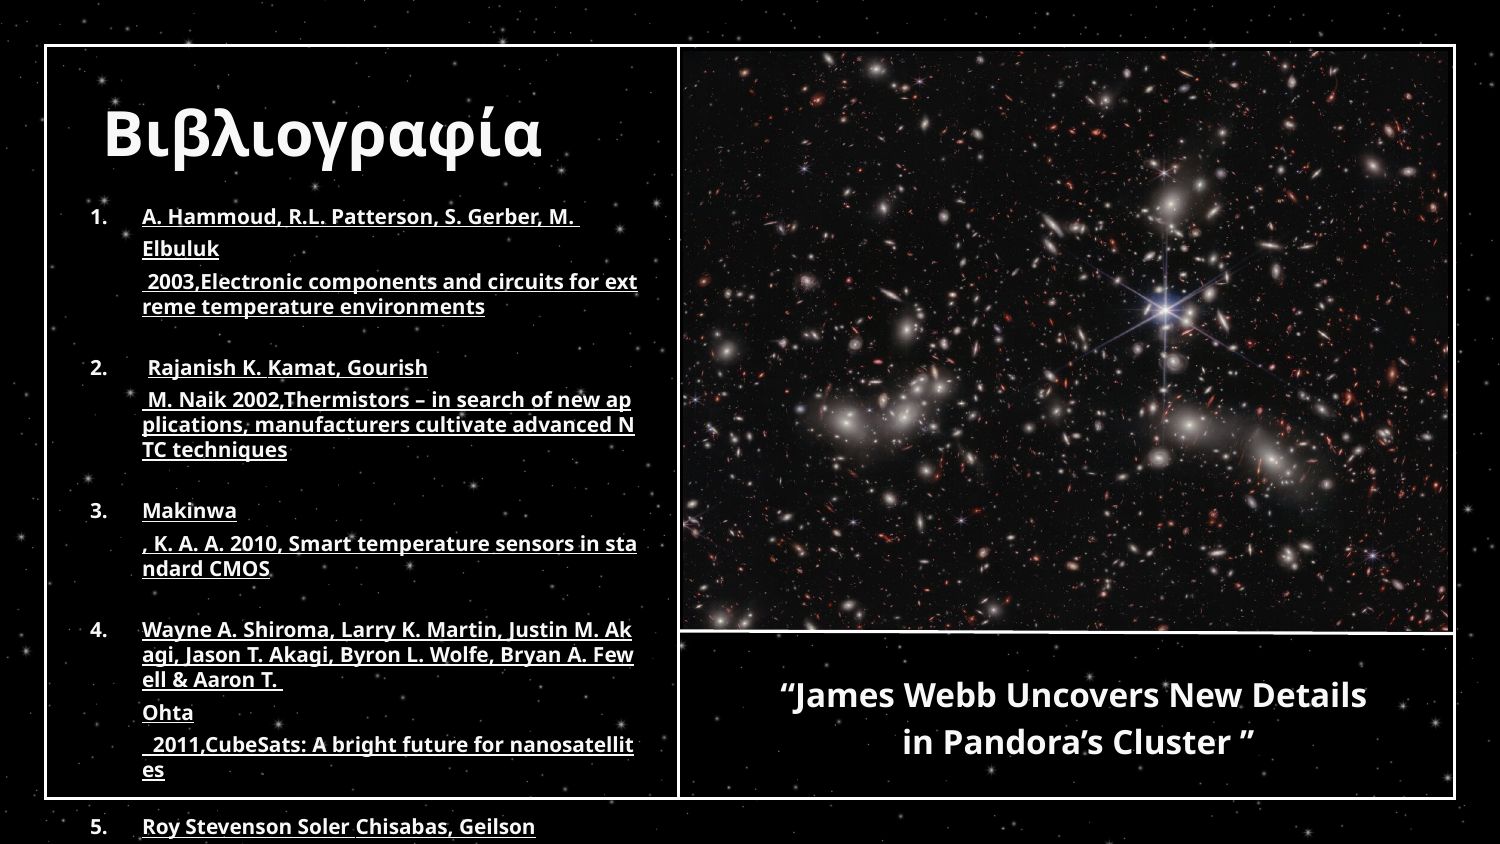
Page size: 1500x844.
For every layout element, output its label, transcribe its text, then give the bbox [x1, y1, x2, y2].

subtitle A. Hammoud, R.L. Patterson, S. Gerber, M. Elbuluk 2003,Electronic components and circuits for extreme temperature environments Rajanish K. Kamat, Gourish M. Naik 2002,Thermistors – in search of new applications, manufacturers cultivate advanced NTC techniques Makinwa, K. A. A. 2010, Smart temperature sensors in standard CMOS Wayne A. Shiroma, Larry K. Martin, Justin M. Akagi, Jason T. Akagi, Byron L. Wolfe, Bryan A. Fewell & Aaron T. Ohta 2011,CubeSats: A bright future for nanosatellites Roy Stevenson Soler Chisabas, Geilson Loureiro and Carlos de Oliveira Lino 2018,Space Thermal and Vacuum Environment Simulation [52, 184, 659, 772]
picture [0, 0, 1500, 844]
text_box “James Webb Uncovers New Details in Pandora’s Cluster ’’ [658, 665, 1499, 817]
text_box Βιβλιογραφία [87, 33, 662, 184]
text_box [677, 630, 1456, 634]
